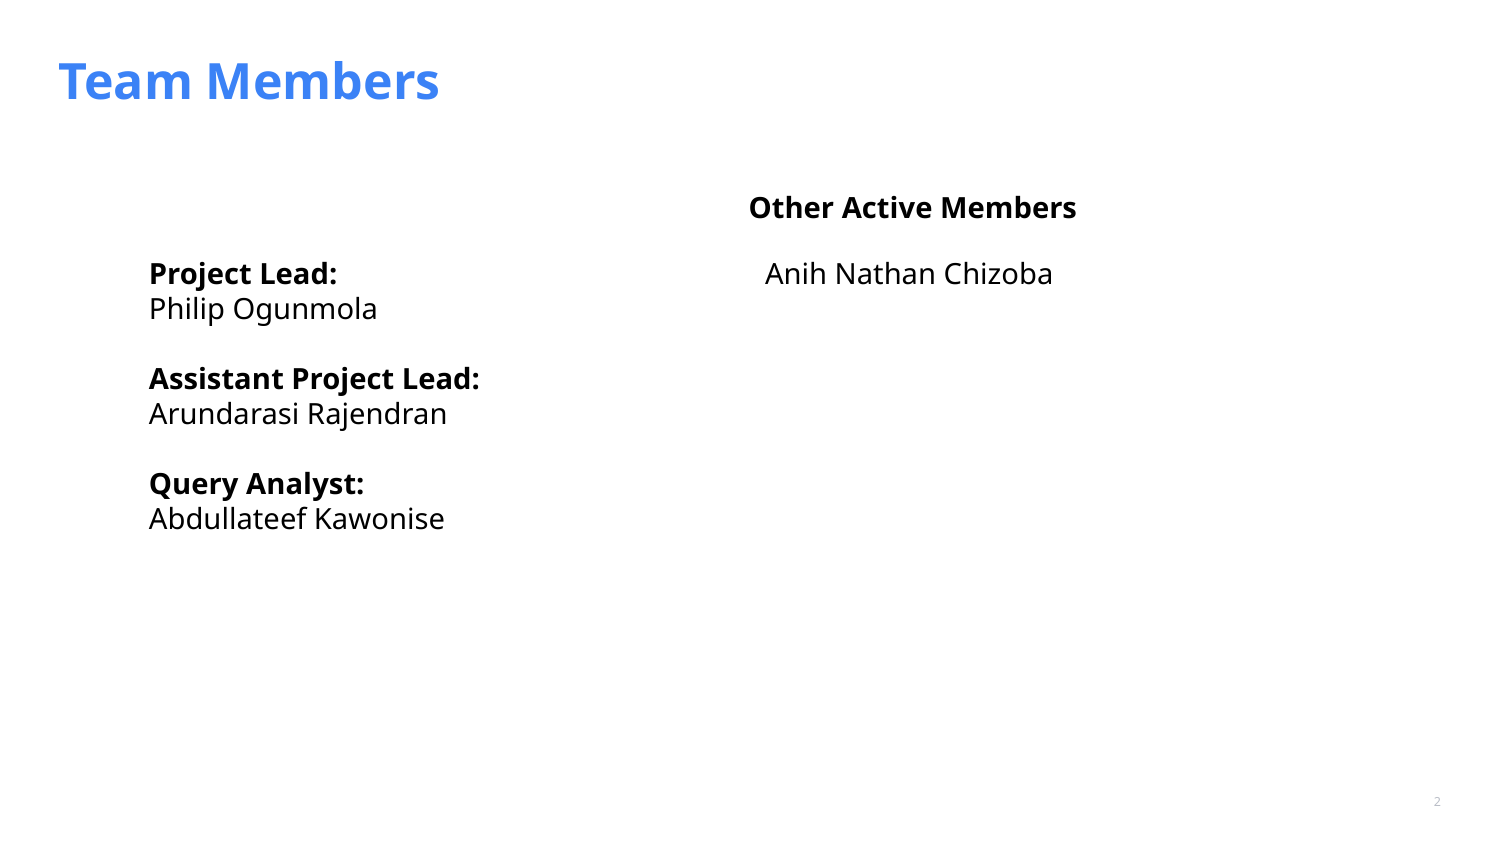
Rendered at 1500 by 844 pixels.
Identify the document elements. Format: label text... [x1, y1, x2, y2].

text_box Other Active Members [733, 174, 1109, 240]
text_box Project Lead: Philip Ogunmola Assistant Project Lead: Arundarasi Rajendran Query Analyst: Abdullateef Kawonise [134, 240, 612, 550]
text_box Anih Nathan Chizoba [750, 240, 1228, 306]
text_box Team Members [59, 59, 750, 116]
